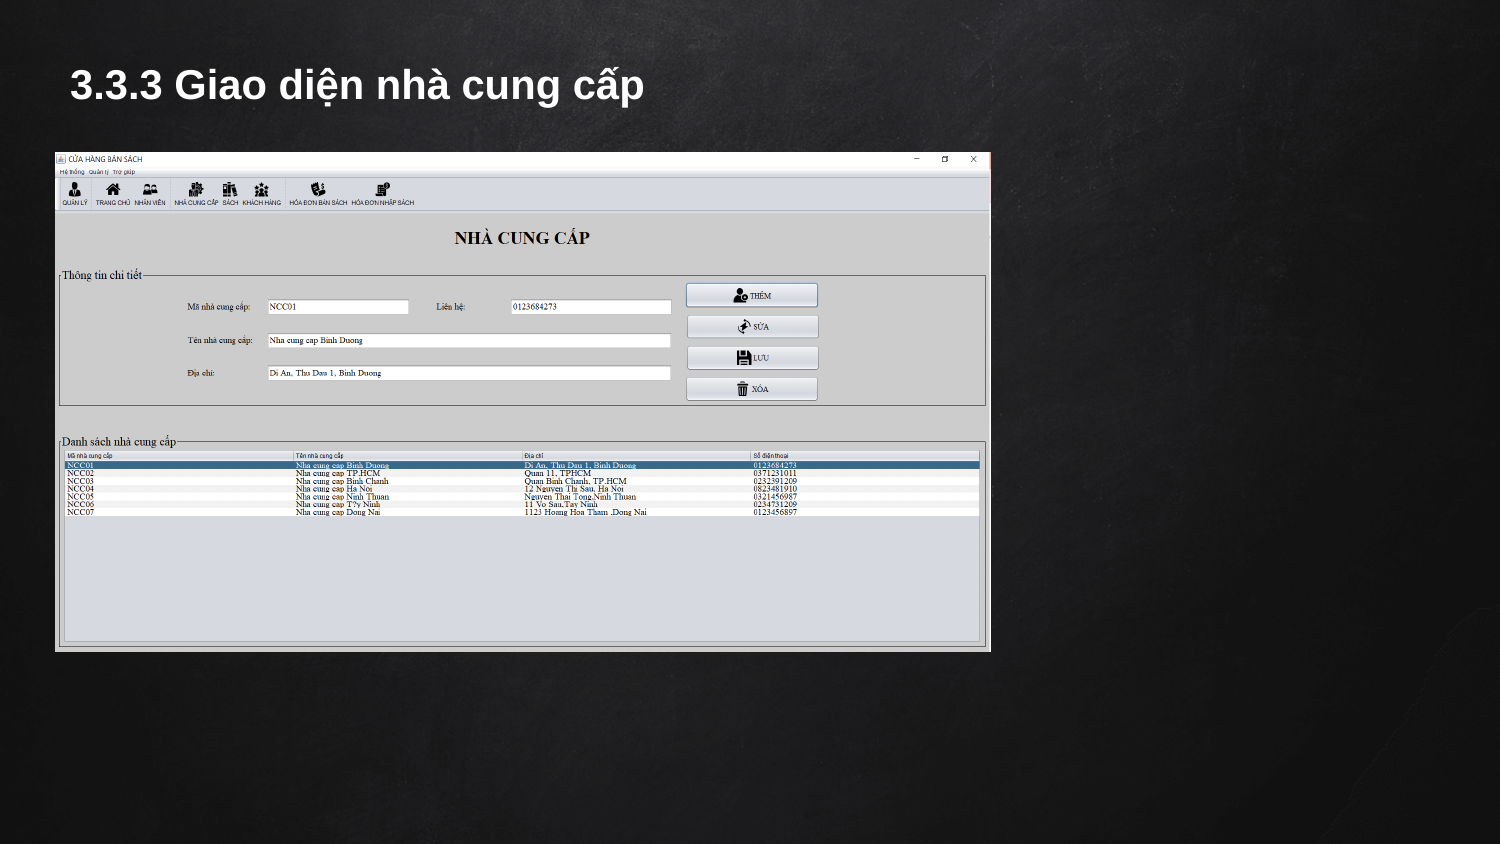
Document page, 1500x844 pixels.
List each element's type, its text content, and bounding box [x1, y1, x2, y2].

text_box 3.3.3 Giao diện nhà cung cấp [55, 51, 1431, 216]
picture [0, 0, 1500, 844]
